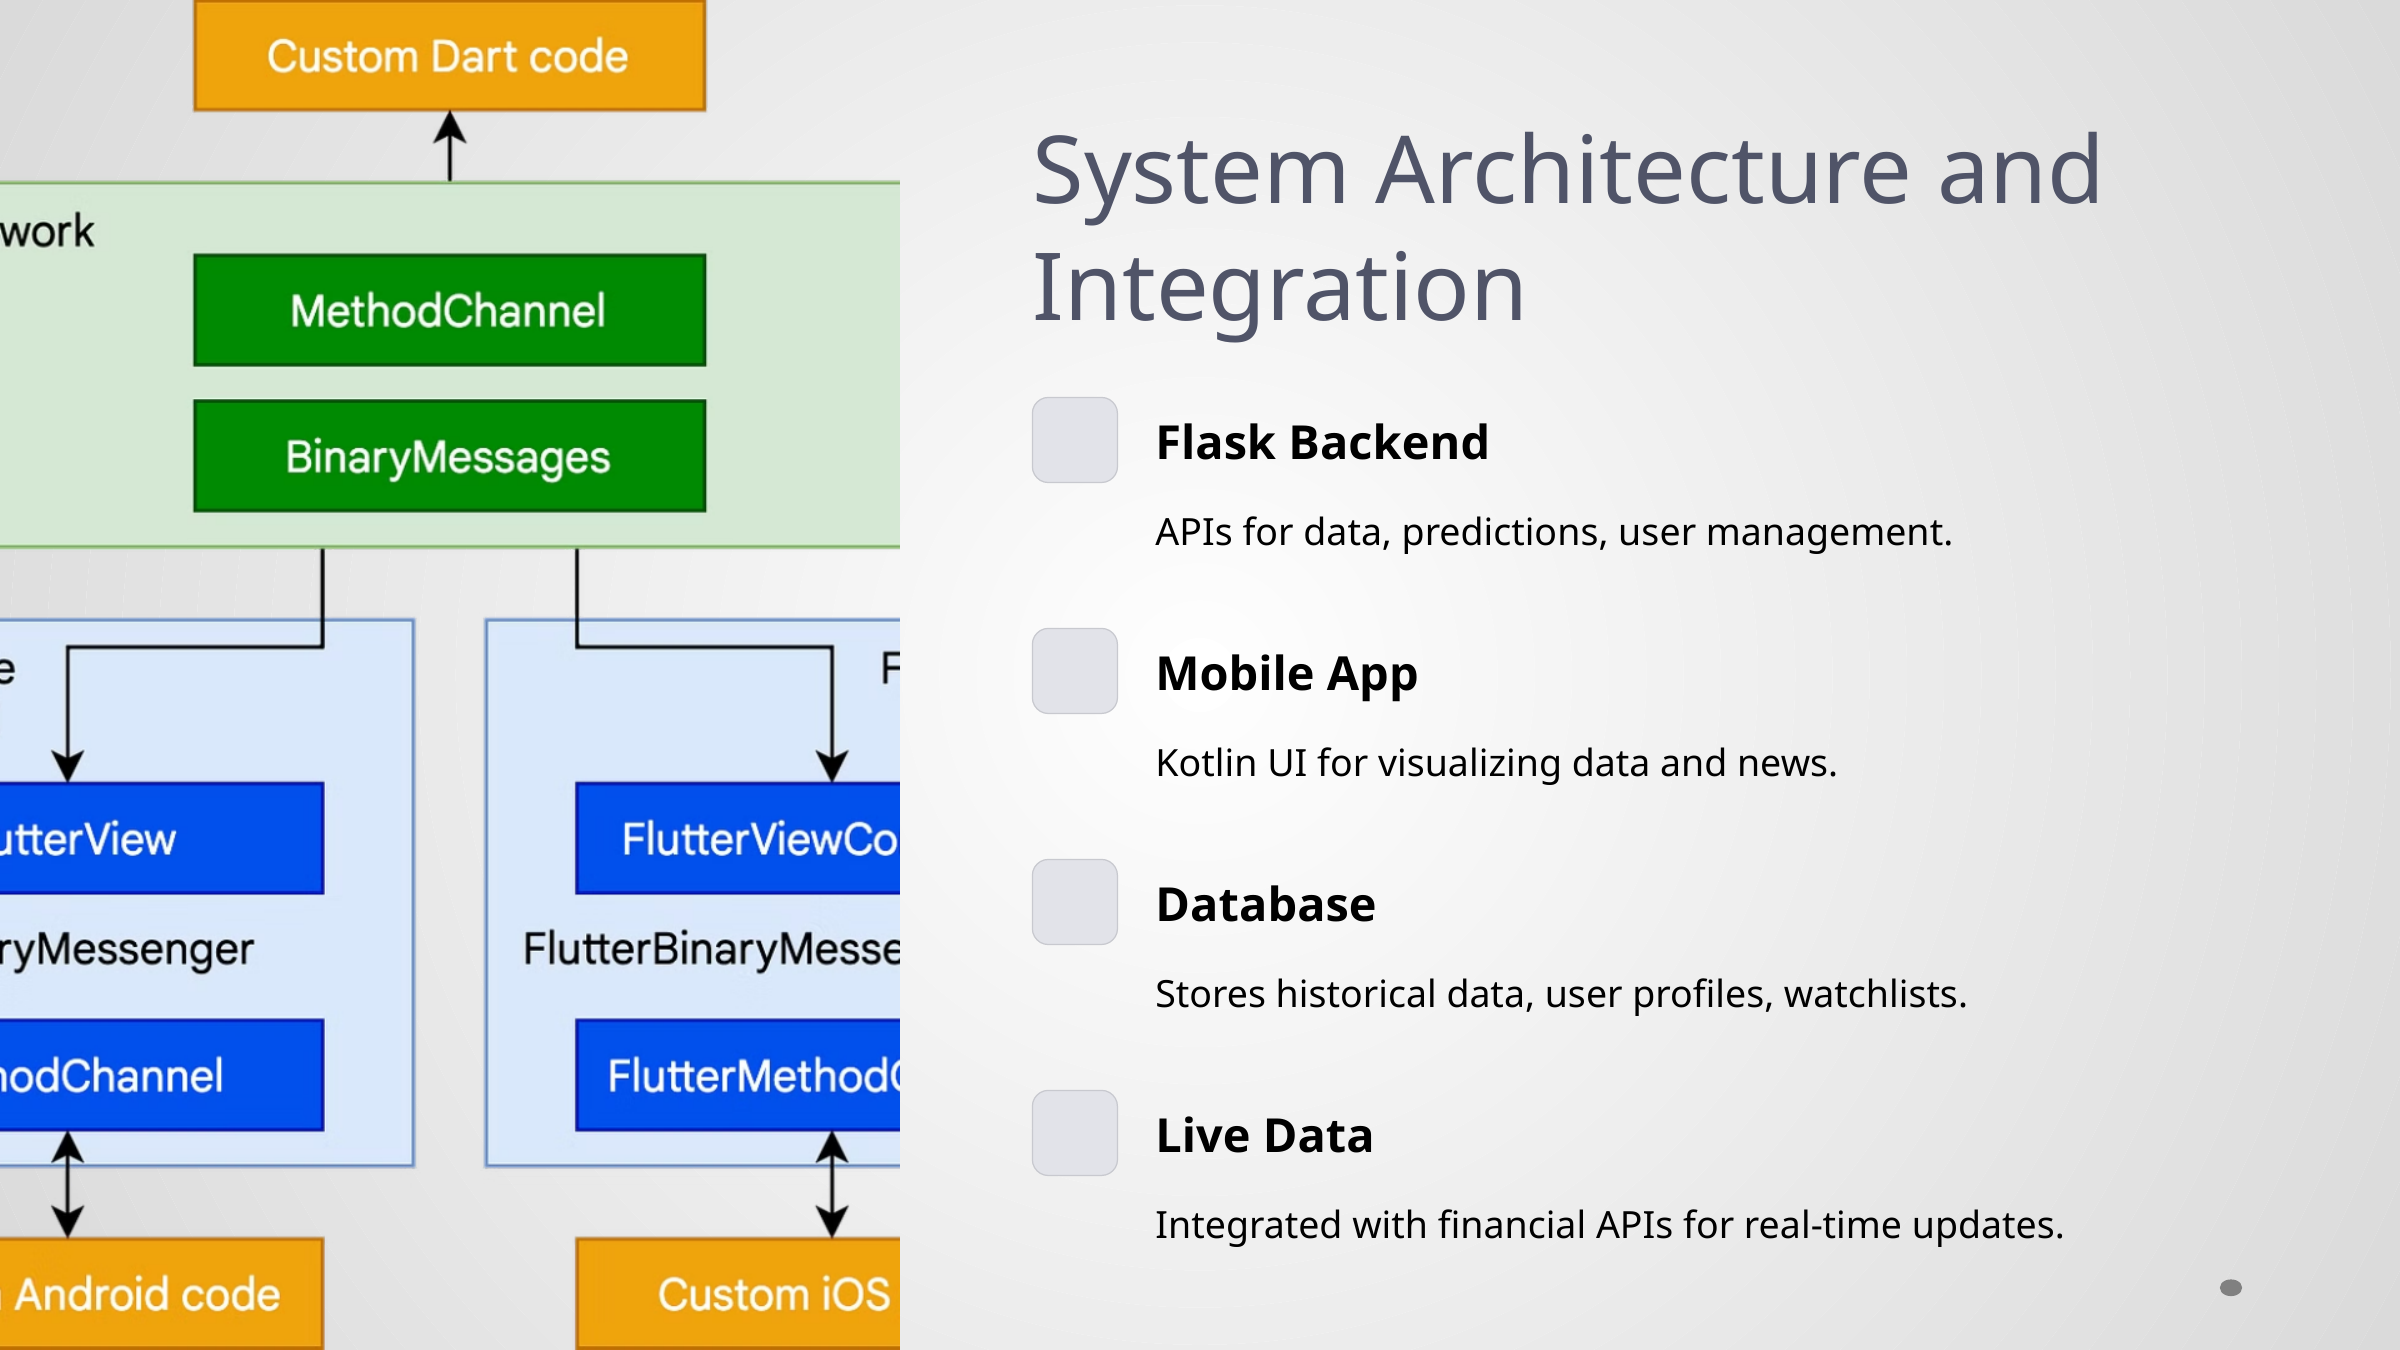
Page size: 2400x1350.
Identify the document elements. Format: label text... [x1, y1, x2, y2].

text_box APIs for data, predictions, user management. [1155, 492, 2268, 553]
text_box Mobile App [1155, 641, 1629, 701]
text_box Integrated with financial APIs for real-time updates. [1155, 1185, 2268, 1246]
text_box Live Data [1155, 1103, 1629, 1163]
text_box Flask Backend [1155, 410, 1629, 470]
text_box System Architecture and Integration [1032, 104, 2268, 341]
text_box Kotlin UI for visualizing data and news. [1155, 723, 2268, 784]
text_box [1032, 859, 1118, 945]
text_box Database [1155, 872, 1629, 932]
text_box [1032, 628, 1118, 714]
picture [0, 0, 901, 1350]
text_box [1032, 1090, 1118, 1176]
text_box [1032, 397, 1118, 483]
text_box Stores historical data, user profiles, watchlists. [1155, 954, 2268, 1015]
